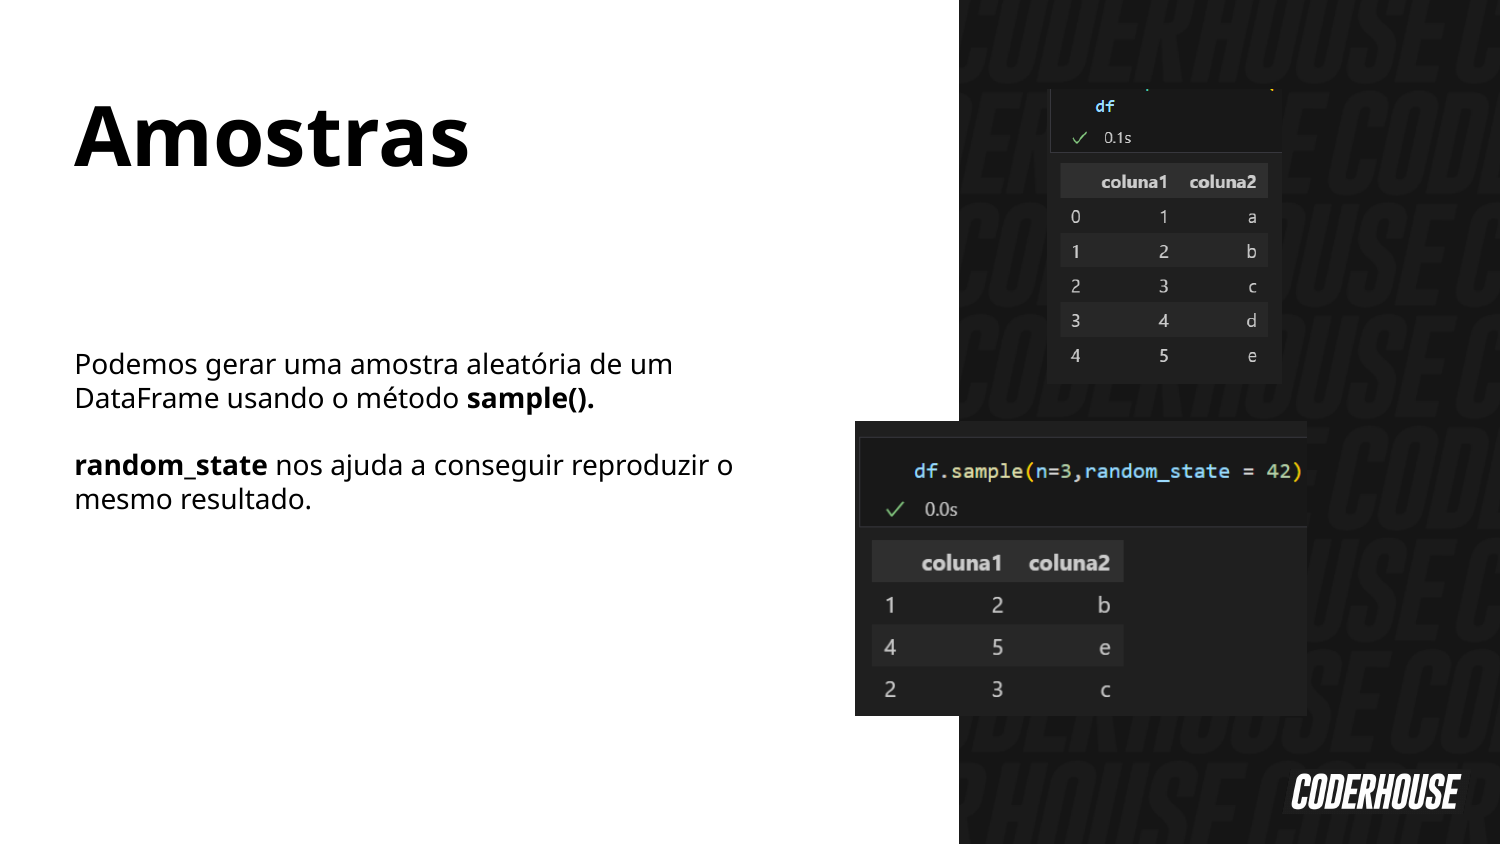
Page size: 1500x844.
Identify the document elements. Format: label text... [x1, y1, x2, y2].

text_box Podemos gerar uma amostra aleatória de um DataFrame usando o método sample(). random_state nos ajuda a conseguir reproduzir o mesmo resultado. [59, 331, 759, 665]
text_box Amostras [59, 79, 908, 200]
picture [855, 0, 1500, 844]
